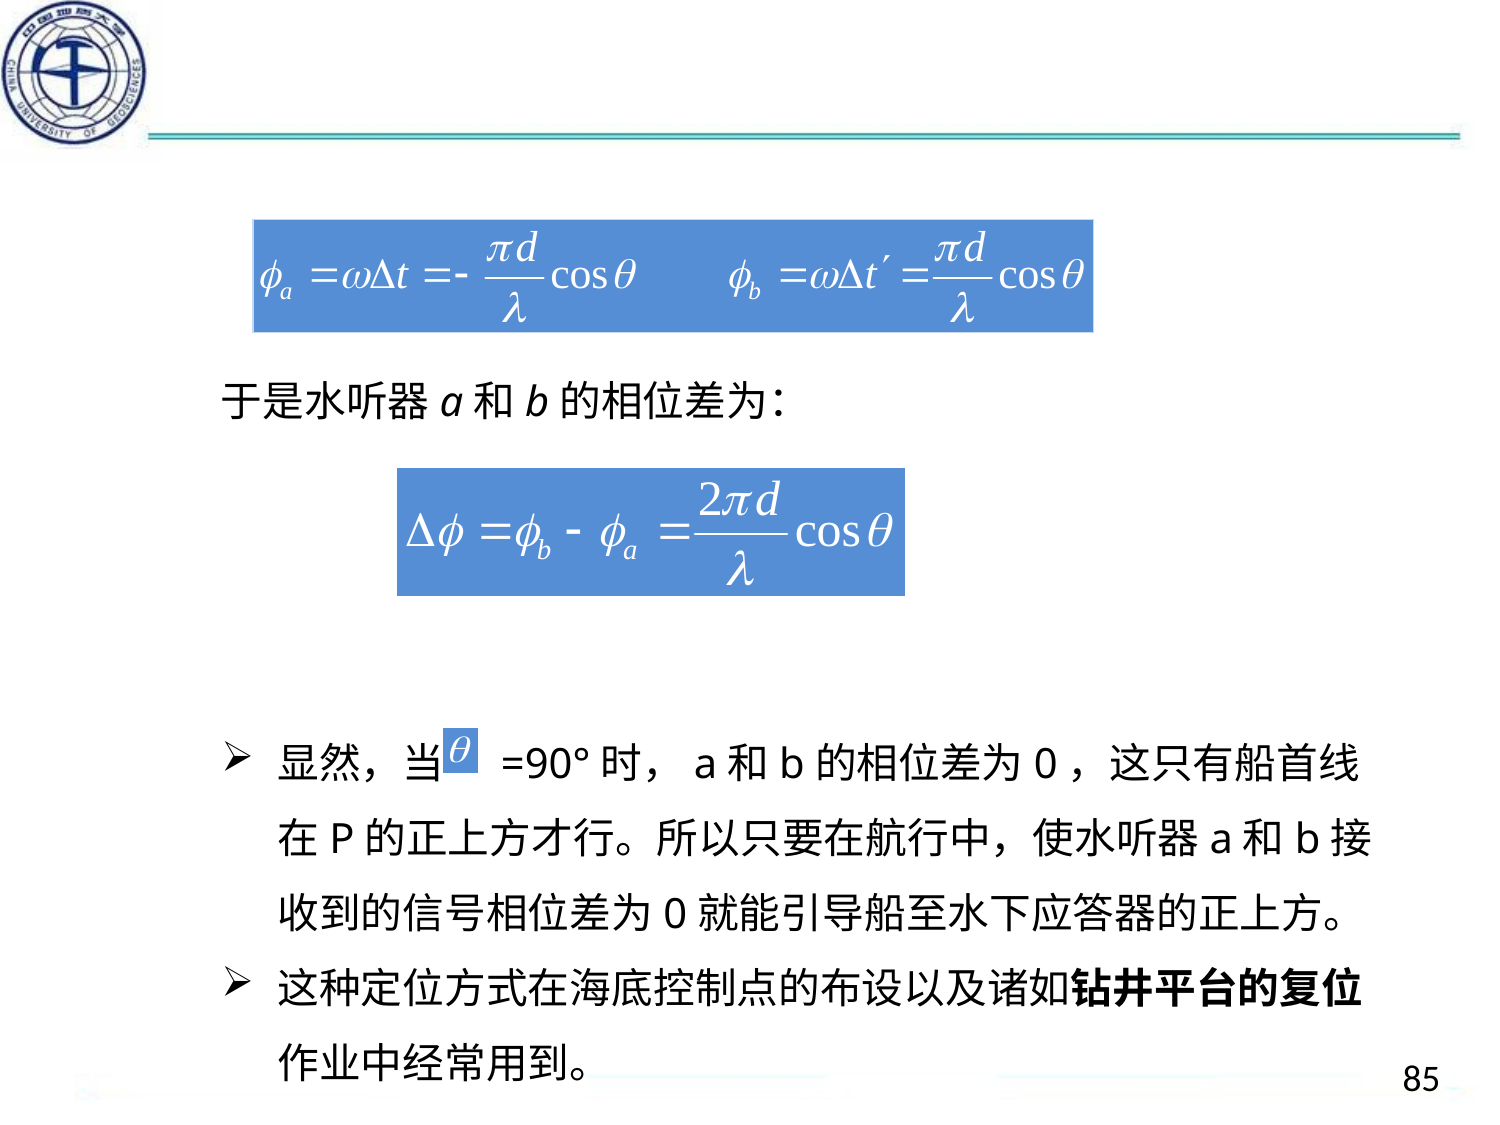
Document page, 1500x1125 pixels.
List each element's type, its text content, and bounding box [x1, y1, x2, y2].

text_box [442, 727, 479, 773]
text_box 85 [1387, 1046, 1500, 1125]
text_box 显然，当 =90°时，a和b的相位差为0，这只有船首线在P的正上方才行。所以只要在航行中，使水听器a和b接收到的信号相位差为0就能引导船至水下应答器的正上方。 这种定位方式在海底控制点的布设以及诸如钻井平台的复位作业中经常用到。 [206, 704, 1400, 1094]
text_box 于是水听器a和b的相位差为： [206, 367, 986, 433]
picture [0, 0, 1500, 1125]
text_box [253, 219, 1093, 333]
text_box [397, 467, 906, 597]
